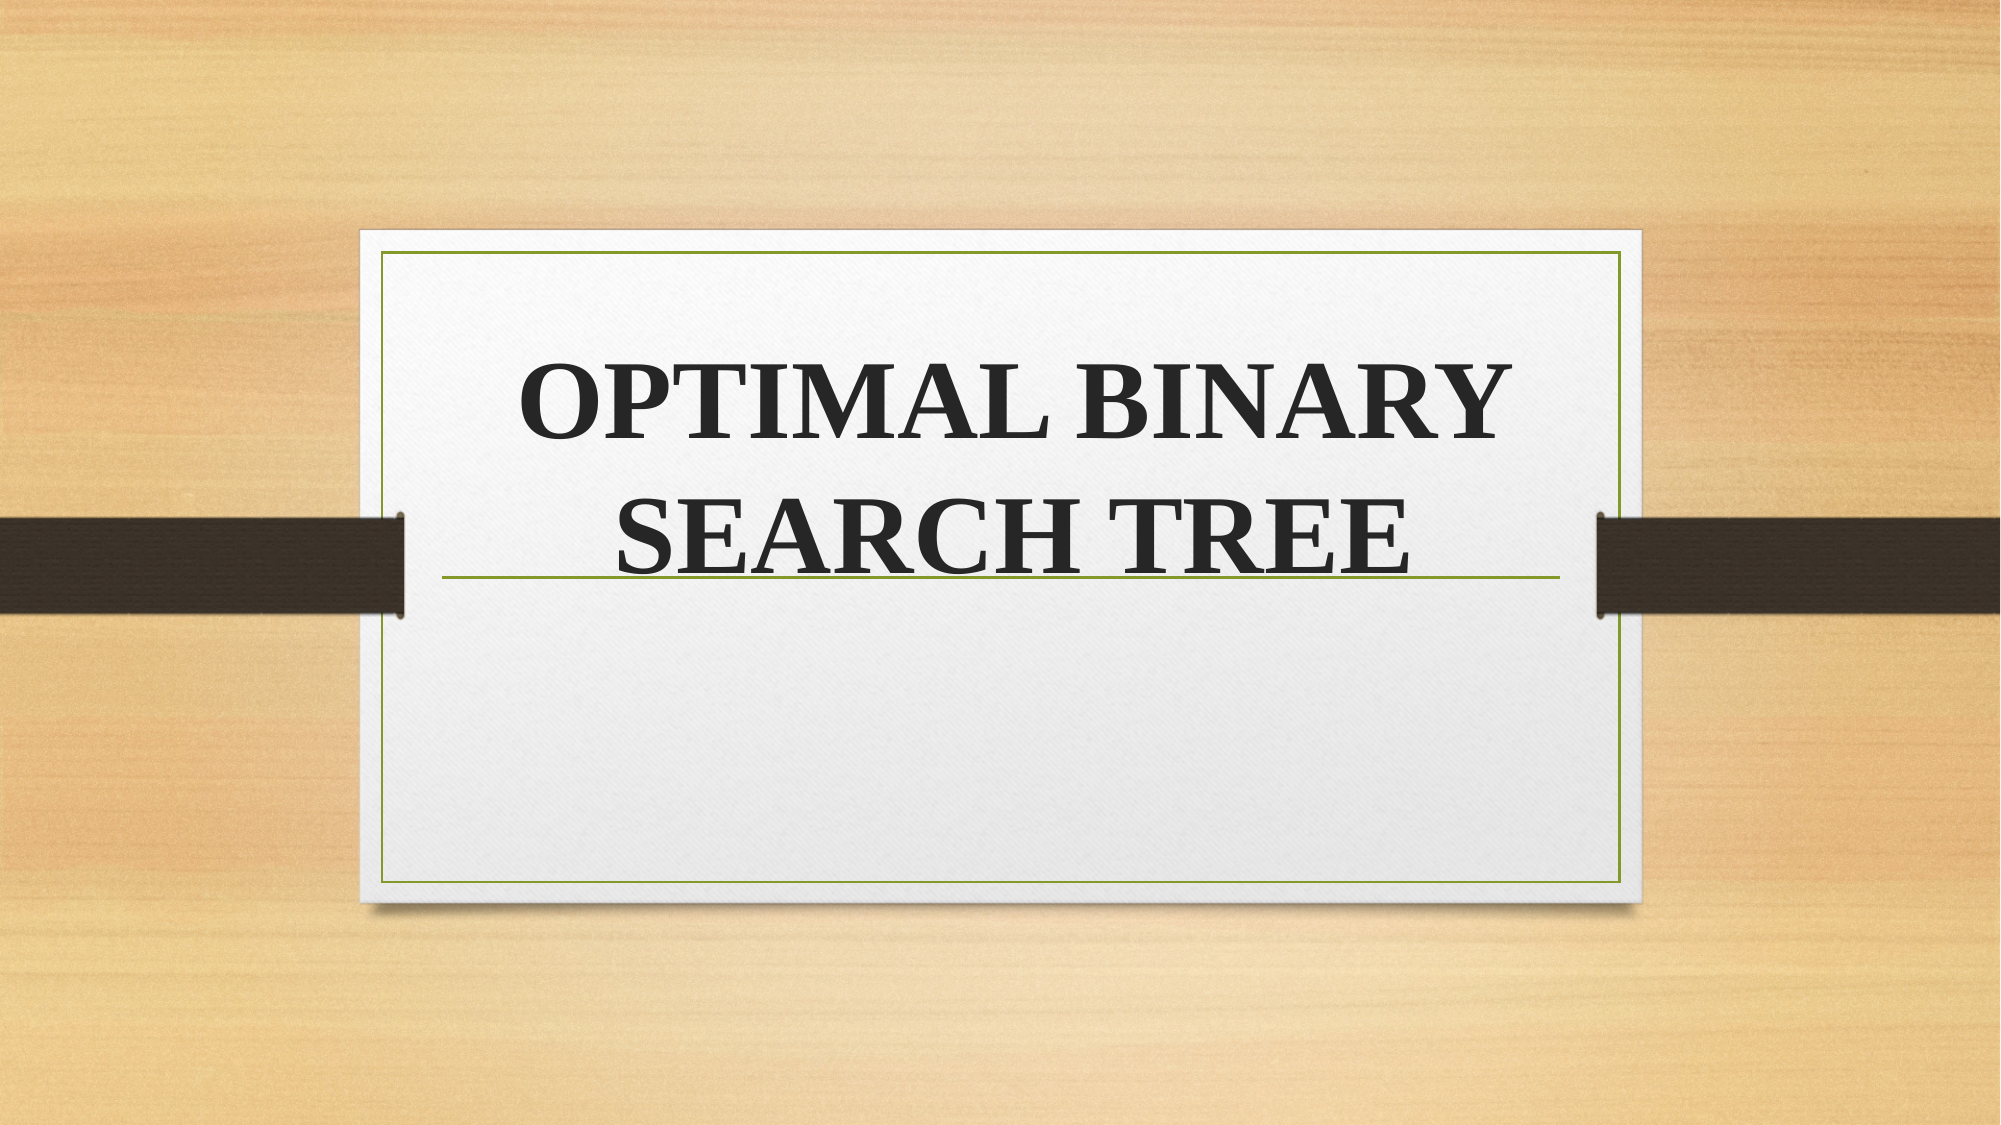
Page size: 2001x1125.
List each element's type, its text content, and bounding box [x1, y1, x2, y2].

picture [0, 0, 2001, 1125]
title OPTIMAL BINARY SEARCH TREE [263, 212, 1764, 604]
